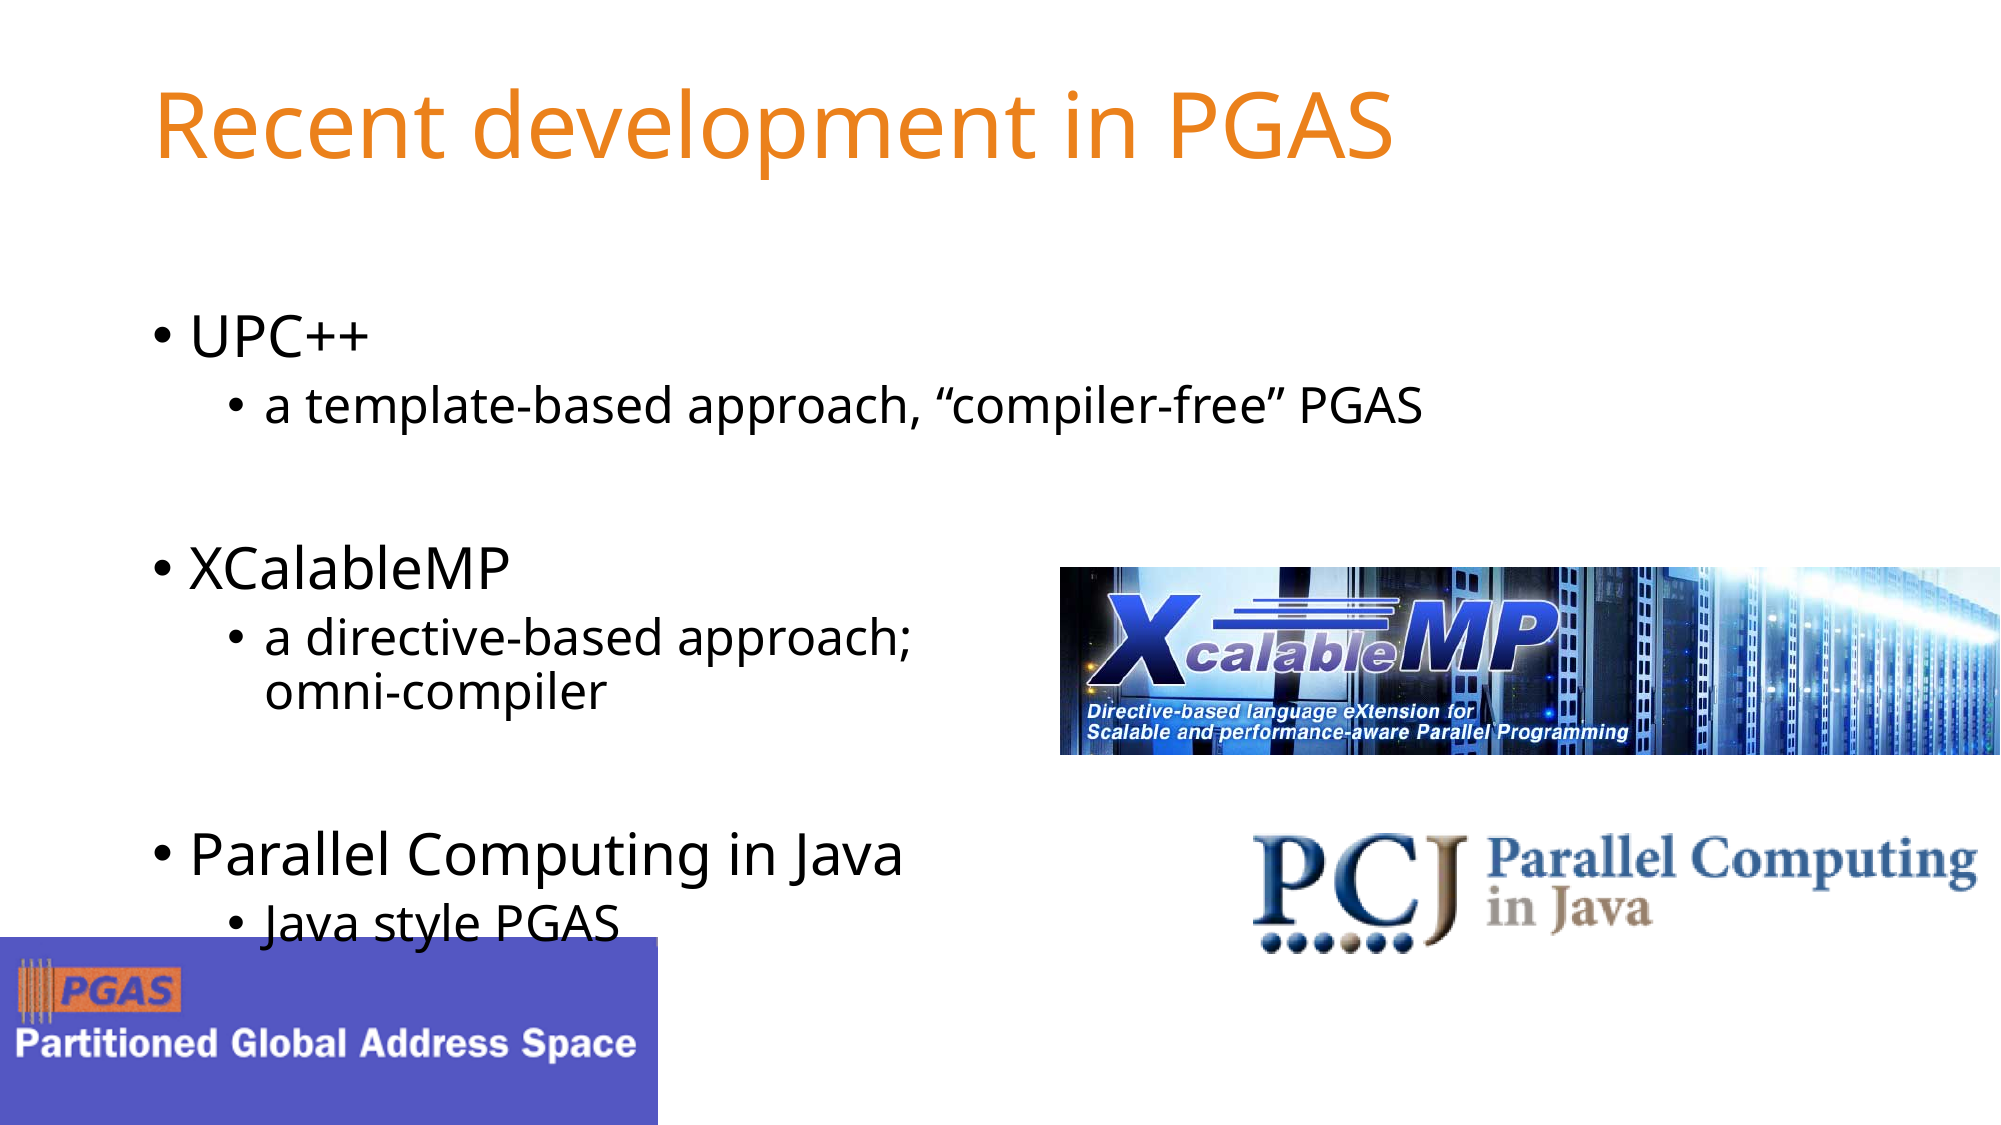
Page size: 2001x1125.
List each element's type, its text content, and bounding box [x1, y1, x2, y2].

title Recent development in PGAS [137, 20, 1863, 238]
picture [1246, 816, 1989, 978]
list UPC++ a template-based approach, “compiler-free” PGAS XCalableMP a directive-based approach; omni-compiler Parallel Computing in Java Java style PGAS [137, 299, 1863, 1014]
picture [1060, 567, 2000, 755]
picture [0, 937, 658, 1125]
